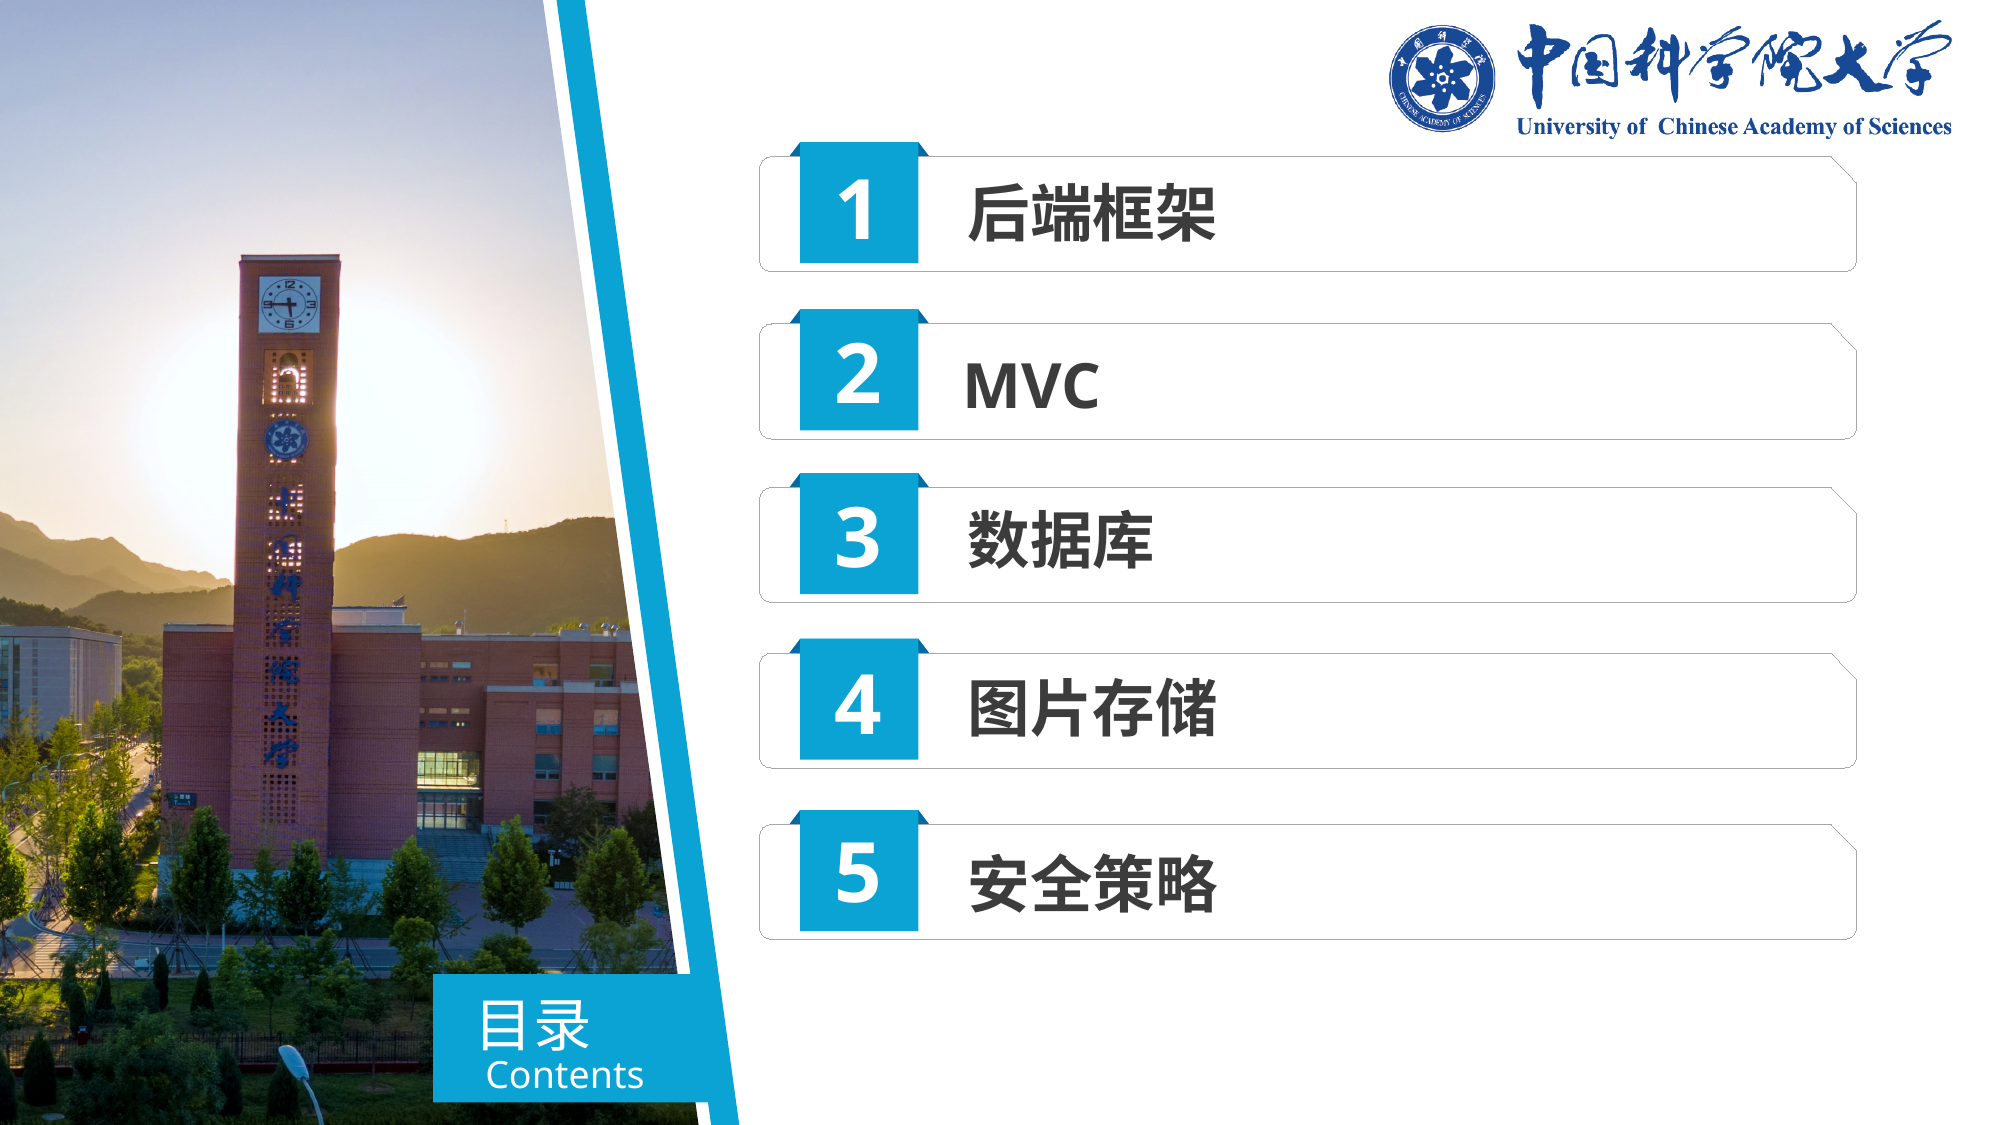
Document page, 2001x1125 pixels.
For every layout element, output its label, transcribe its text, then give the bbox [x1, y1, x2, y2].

text_box [800, 309, 919, 431]
text_box [800, 142, 919, 264]
text_box [0, 0, 433, 1125]
text_box 后端框架 [953, 166, 1233, 257]
picture [1389, 20, 1952, 139]
text_box [759, 487, 1857, 603]
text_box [433, 0, 740, 1125]
text_box MVC [947, 339, 1116, 429]
text_box 4 [820, 643, 898, 759]
text_box [759, 156, 1857, 272]
text_box [789, 142, 800, 156]
text_box [919, 474, 929, 487]
text_box [759, 824, 1857, 940]
text_box 1 [820, 149, 898, 264]
text_box [789, 309, 800, 323]
text_box [919, 142, 929, 156]
text_box [789, 473, 800, 487]
text_box 数据库 [952, 494, 1171, 584]
text_box [789, 638, 800, 653]
text_box 安全策略 [953, 837, 1233, 928]
text_box 2 [820, 312, 898, 428]
text_box 图片存储 [953, 661, 1233, 752]
text_box [759, 323, 1857, 440]
text_box [759, 653, 1857, 769]
text_box [919, 310, 929, 323]
text_box [789, 810, 800, 824]
text_box 3 [820, 476, 898, 592]
text_box [800, 473, 919, 595]
text_box [800, 638, 919, 760]
text_box [919, 810, 929, 824]
text_box 5 [820, 811, 898, 927]
text_box [919, 639, 930, 653]
text_box [800, 810, 919, 932]
